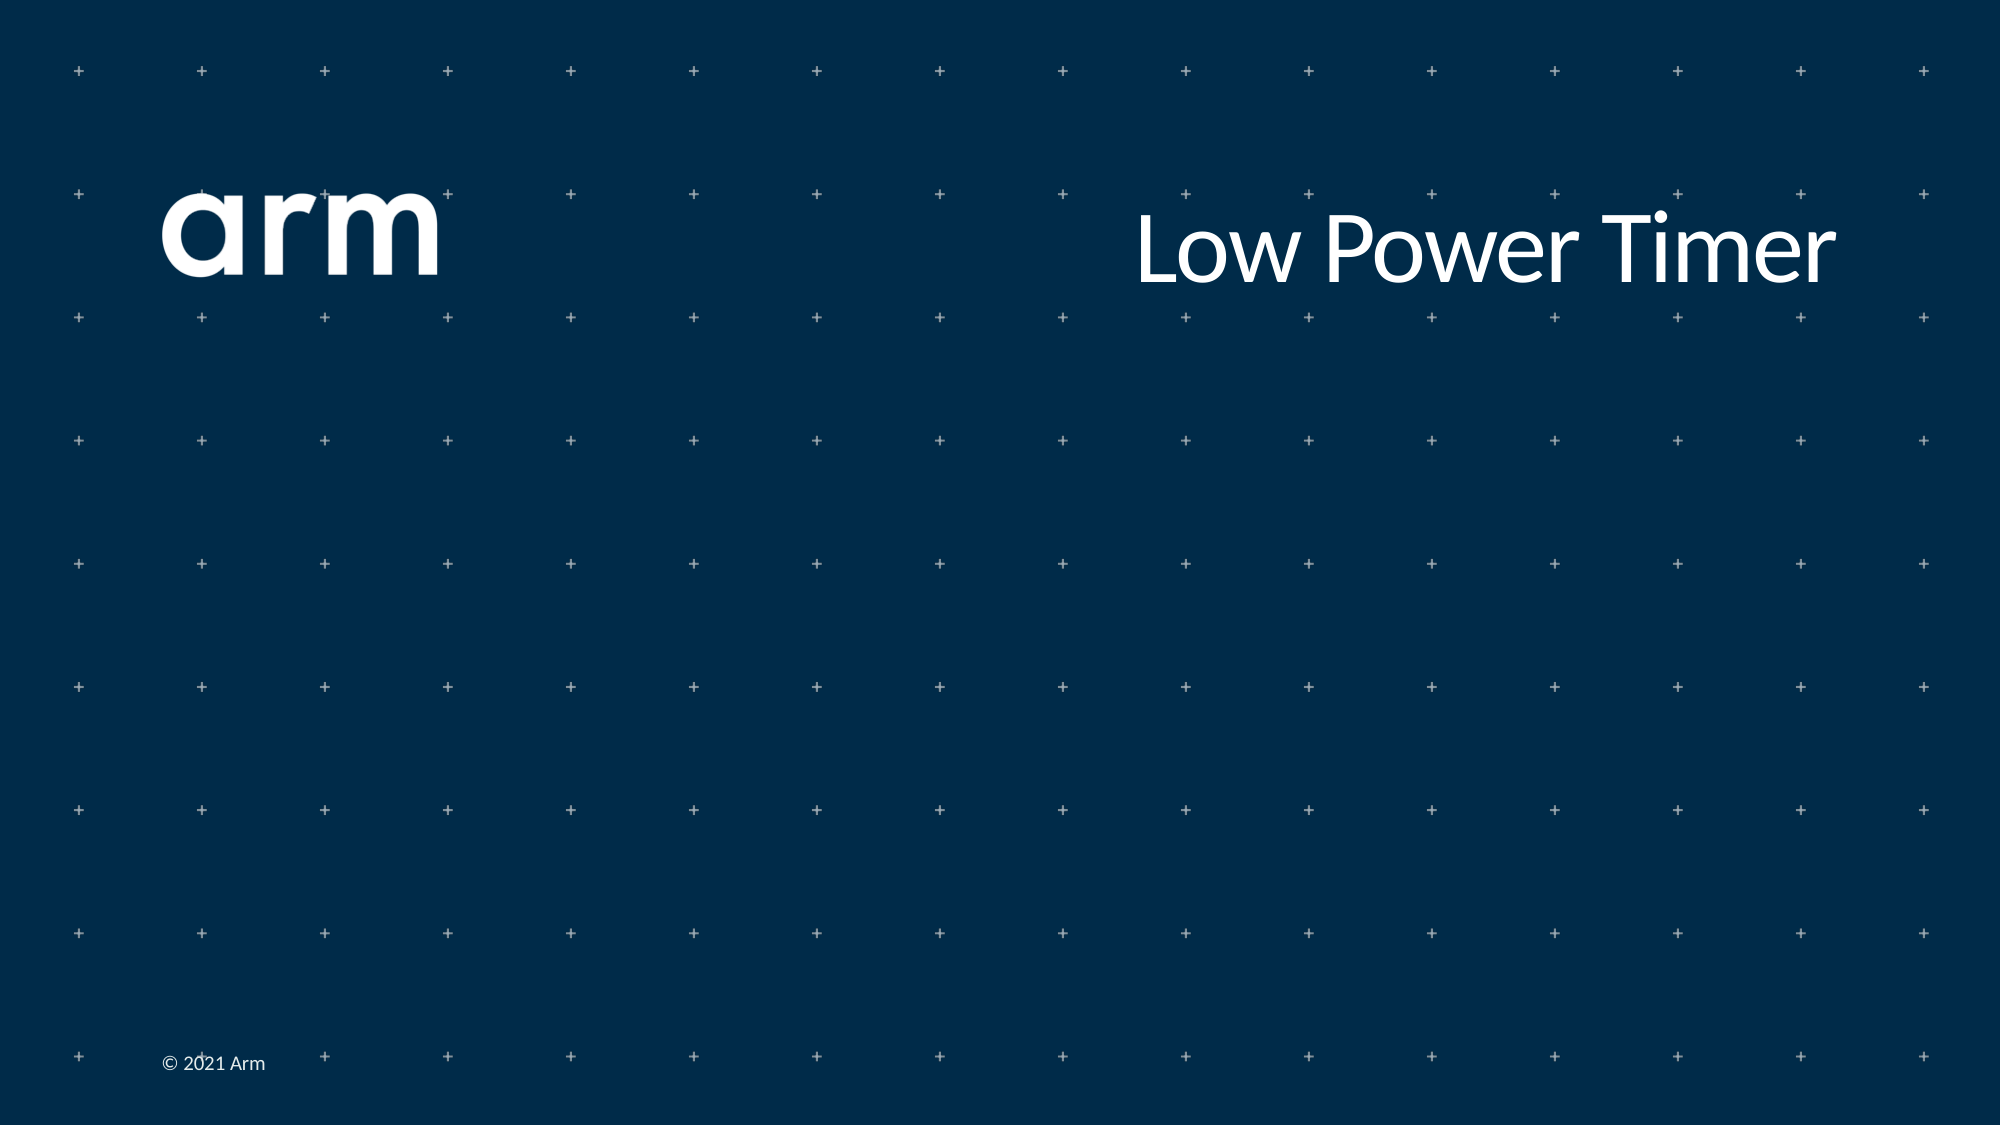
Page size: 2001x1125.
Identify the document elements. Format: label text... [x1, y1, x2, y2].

picture [160, 191, 440, 279]
title Low Power Timer [822, 198, 1839, 621]
